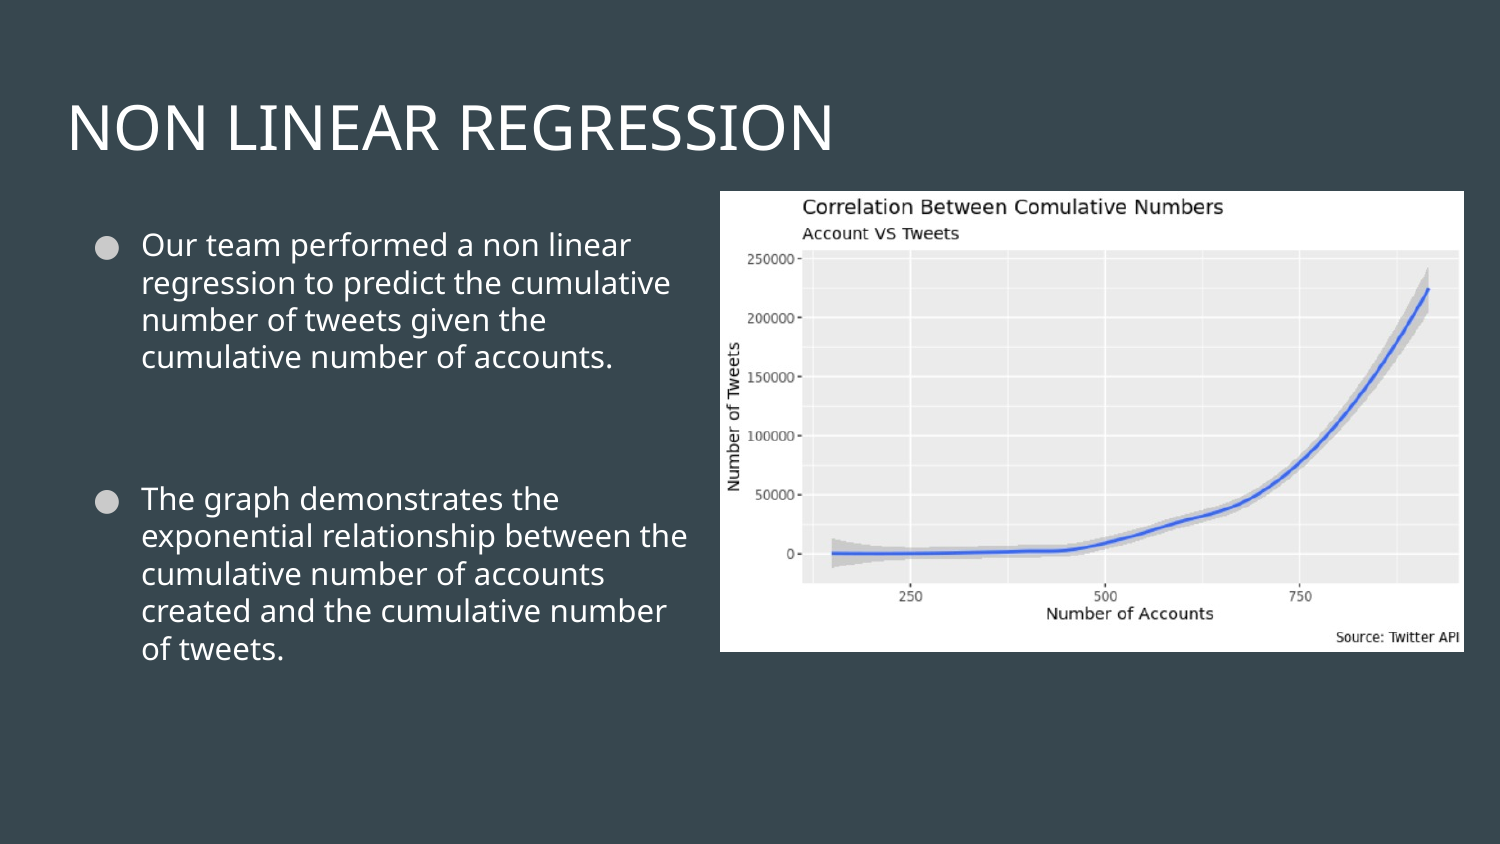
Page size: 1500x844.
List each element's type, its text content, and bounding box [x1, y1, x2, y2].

title NON LINEAR REGRESSION [51, 72, 1449, 167]
picture [720, 191, 1464, 653]
list Our team performed a non linear regression to predict the cumulative number of tweets given the cumulative number of accounts. The graph demonstrates the exponential relationship between the cumulative number of accounts created and the cumulative number of tweets. [51, 210, 708, 771]
